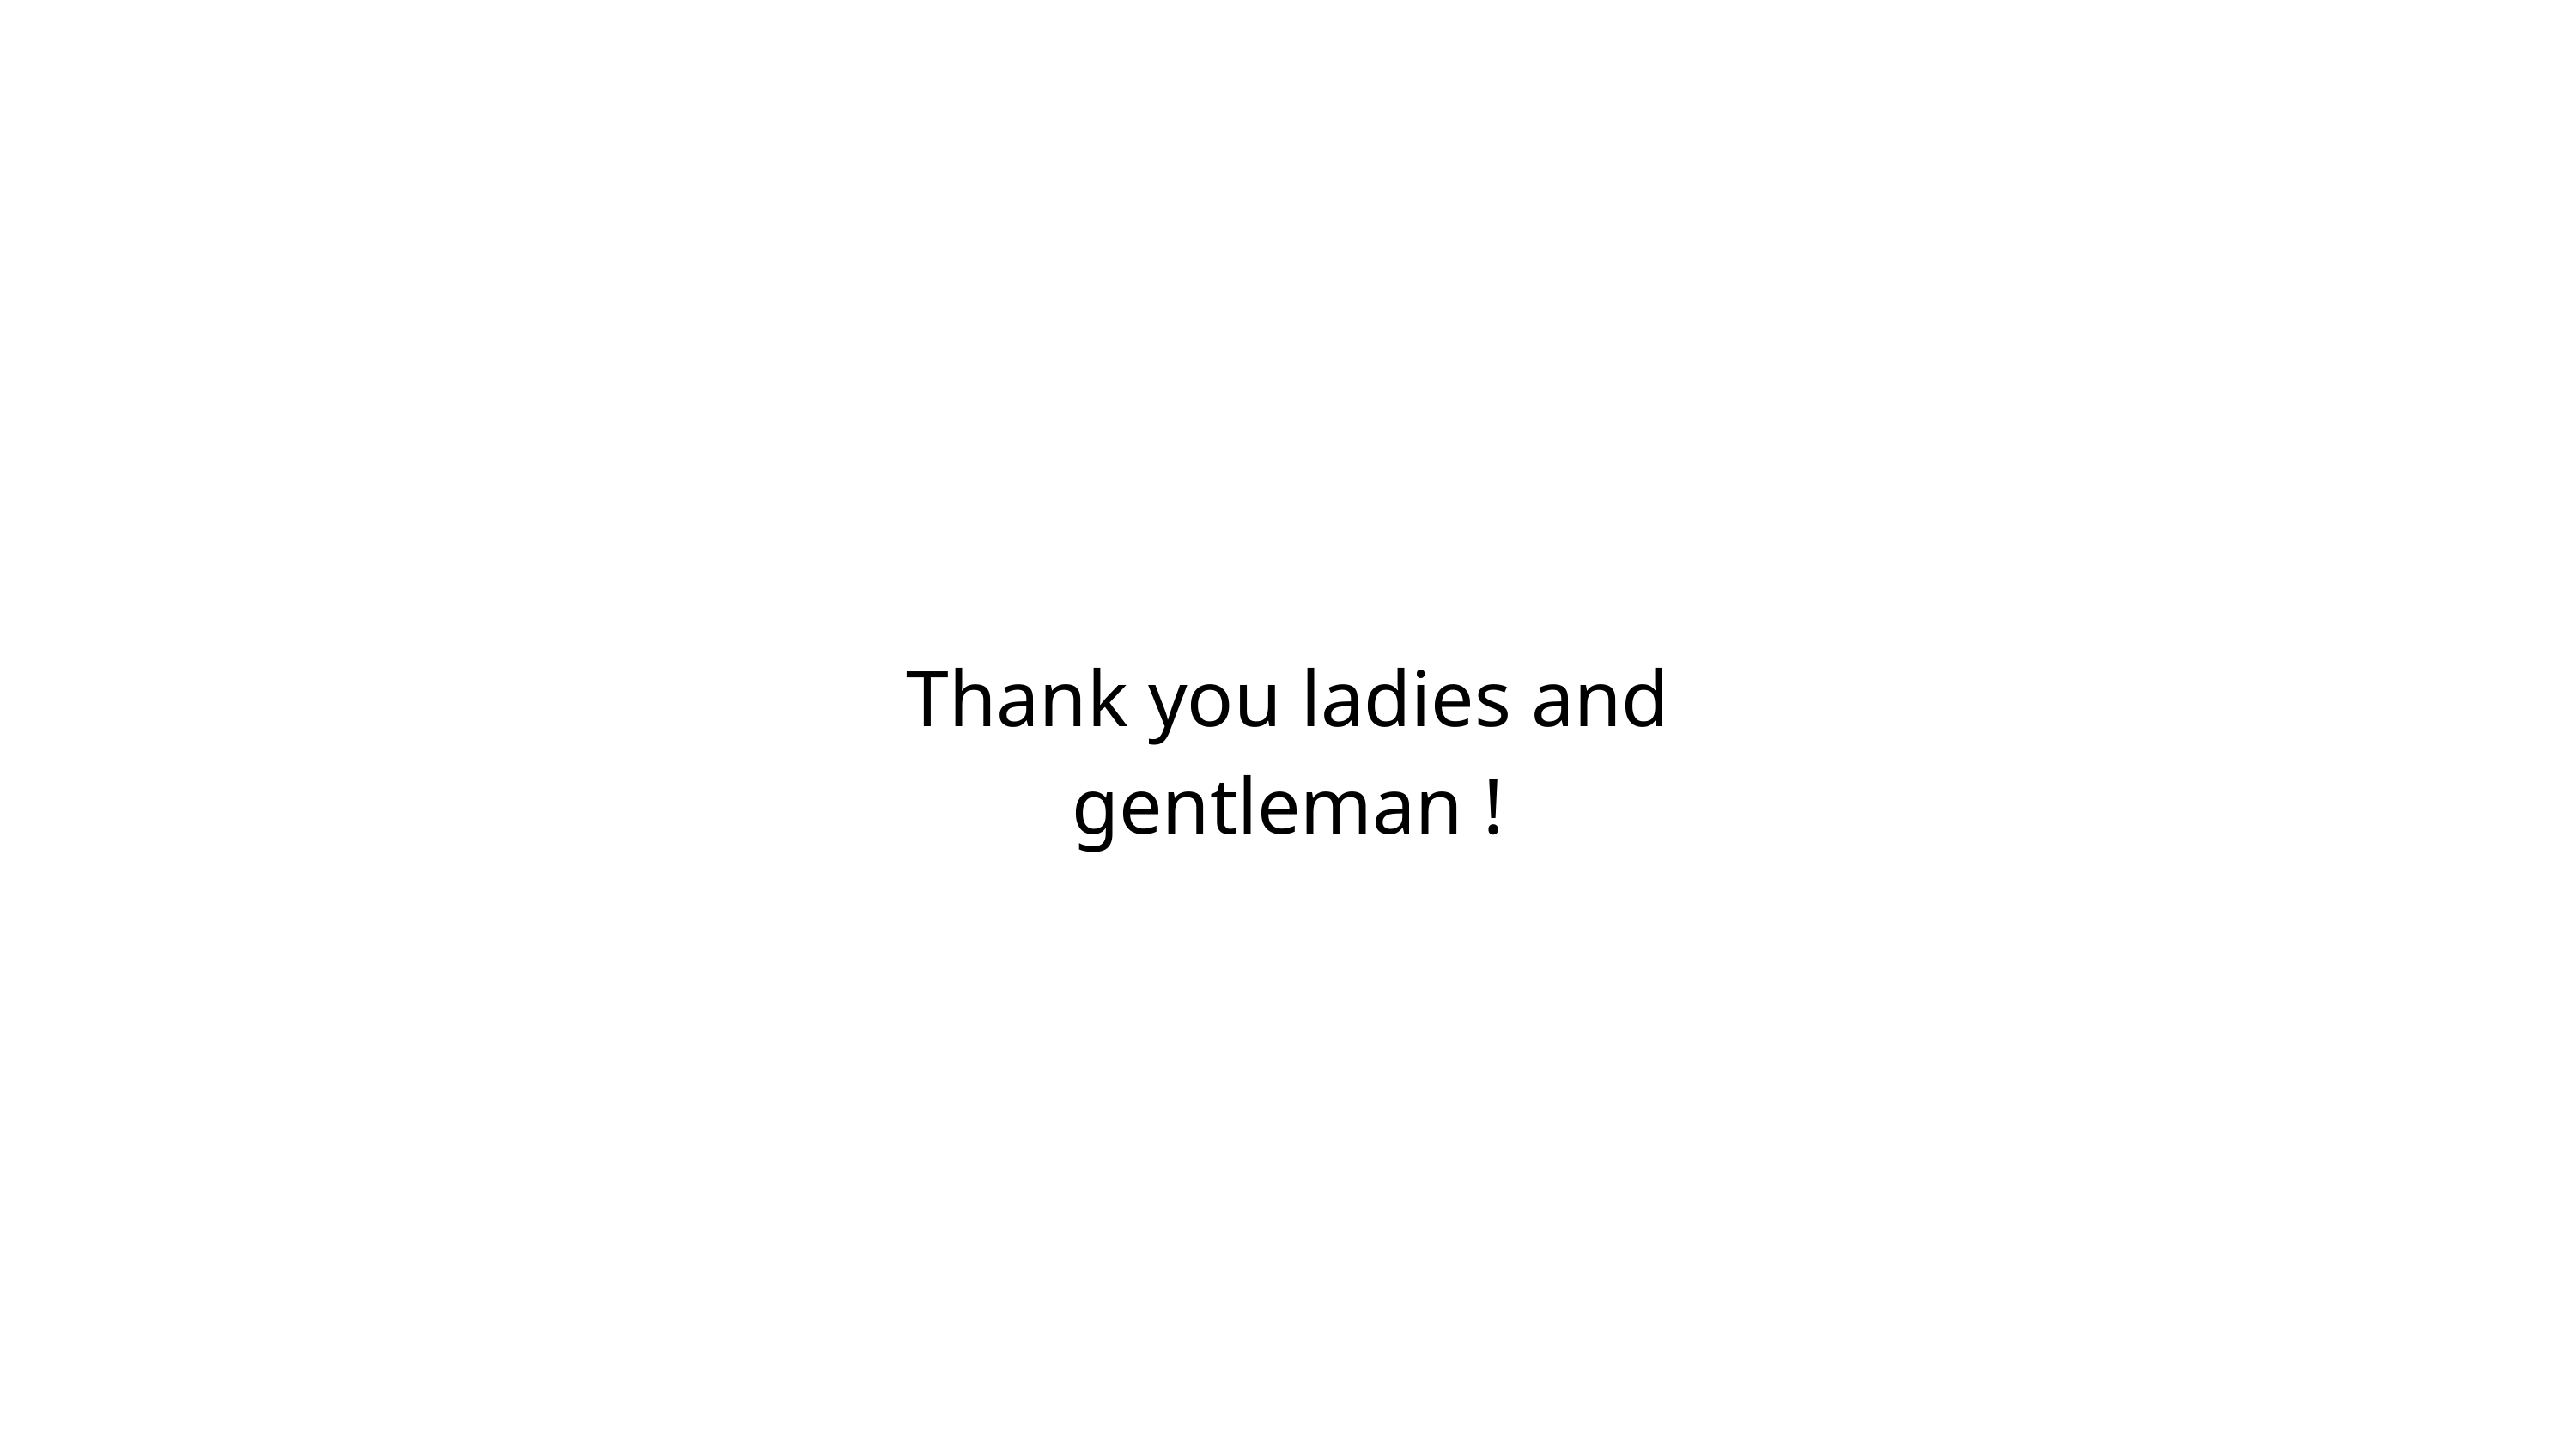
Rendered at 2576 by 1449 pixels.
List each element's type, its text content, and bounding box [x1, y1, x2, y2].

text_box Thank you ladies and gentleman ! [686, 634, 1890, 850]
